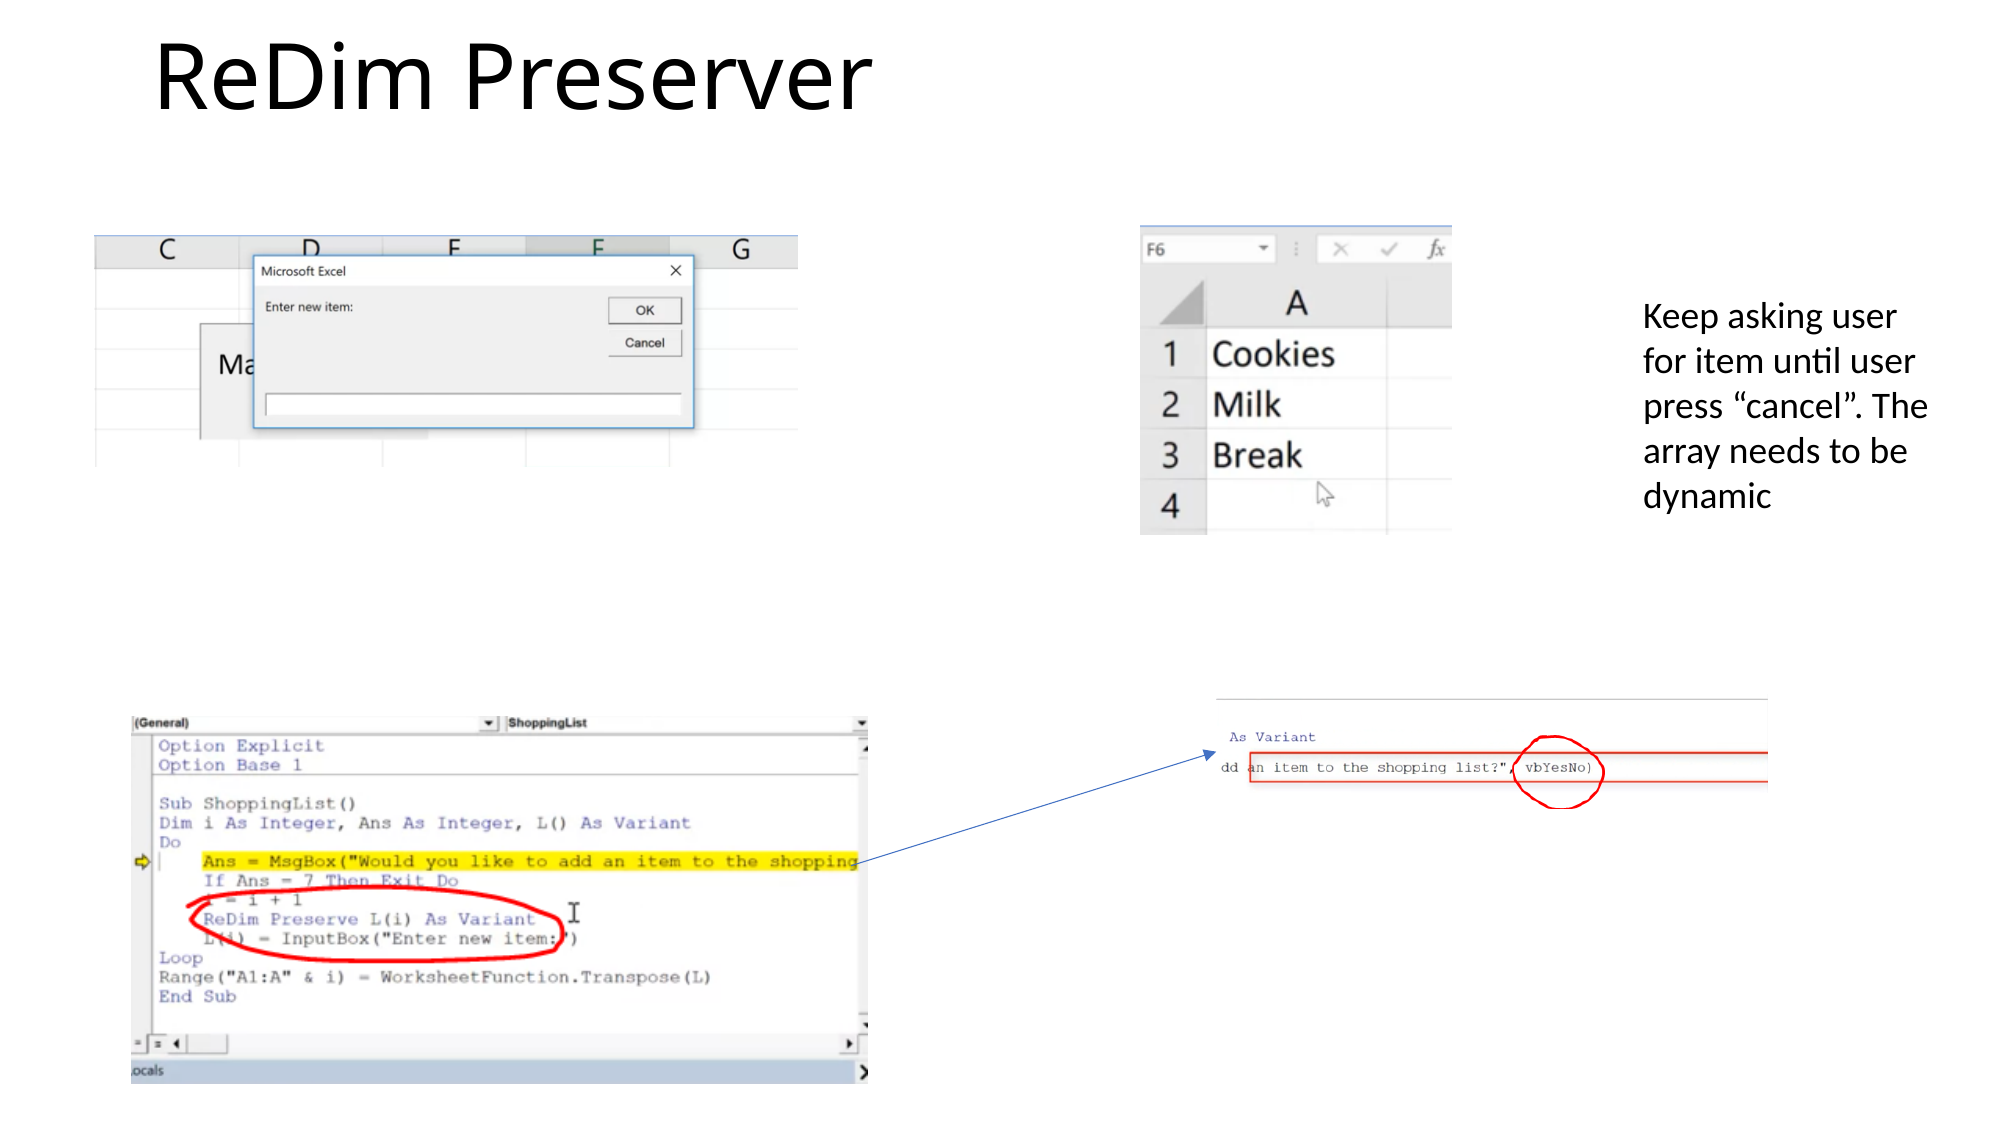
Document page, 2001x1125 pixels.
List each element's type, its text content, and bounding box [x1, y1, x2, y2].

title ReDim Preserver [137, 12, 1863, 147]
picture [1216, 694, 1768, 809]
picture [1140, 224, 1452, 535]
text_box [851, 751, 1217, 866]
text_box Keep asking user for item until user press “cancel”. The array needs to be dynamic [1628, 283, 1961, 524]
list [94, 224, 798, 467]
picture [131, 716, 868, 1084]
